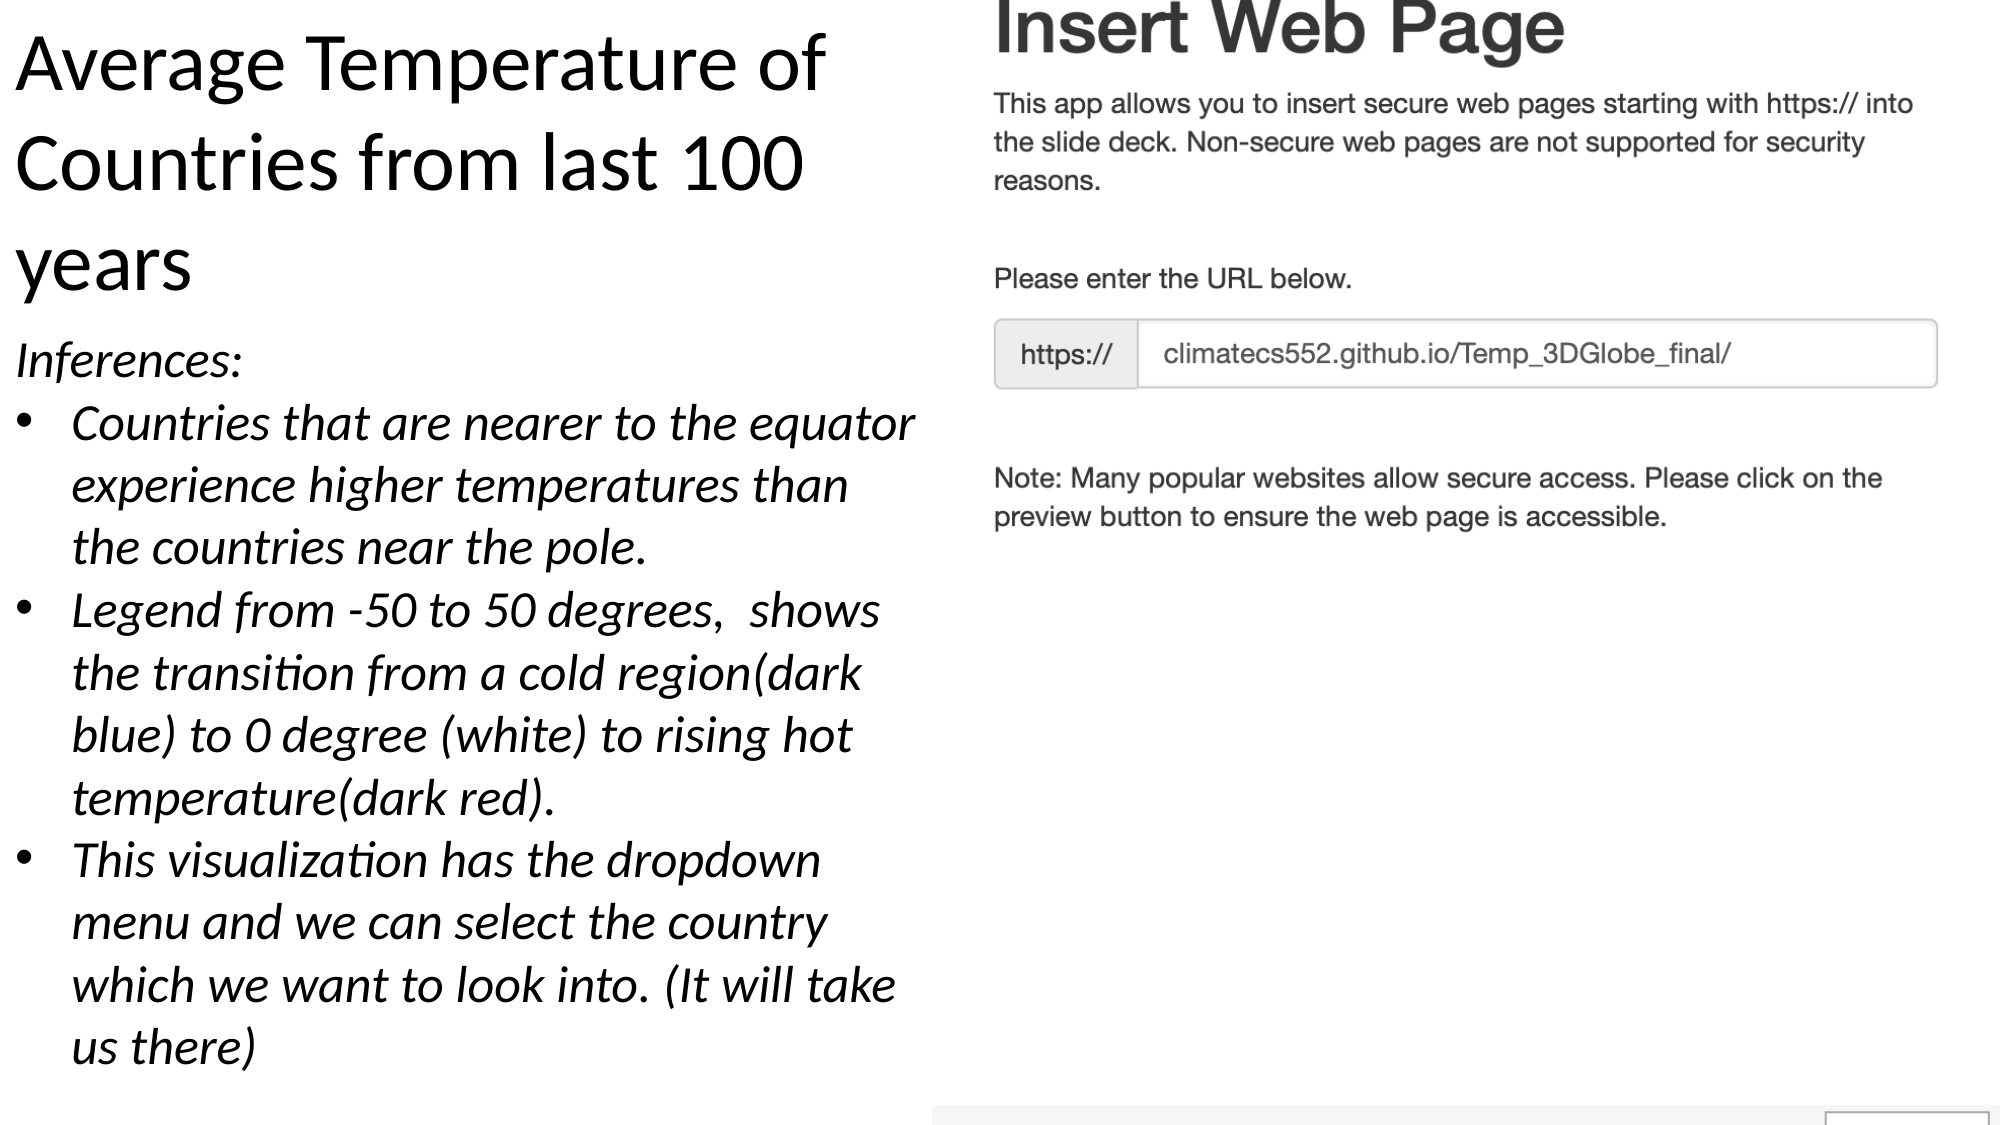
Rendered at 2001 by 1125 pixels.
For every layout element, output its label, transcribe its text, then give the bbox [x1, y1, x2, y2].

text_box Average Temperature of Countries from last 100 years [0, 0, 884, 315]
text_box Inferences: Countries that are nearer to the equator experience higher temperatures than the countries near the pole. Legend from -50 to 50 degrees, shows the transition from a cold region(dark blue) to 0 degree (white) to rising hot temperature(dark red). This visualization has the dropdown menu and we can select the country which we want to look into. (It will take us there) [0, 318, 933, 1125]
picture [932, 0, 2000, 1125]
